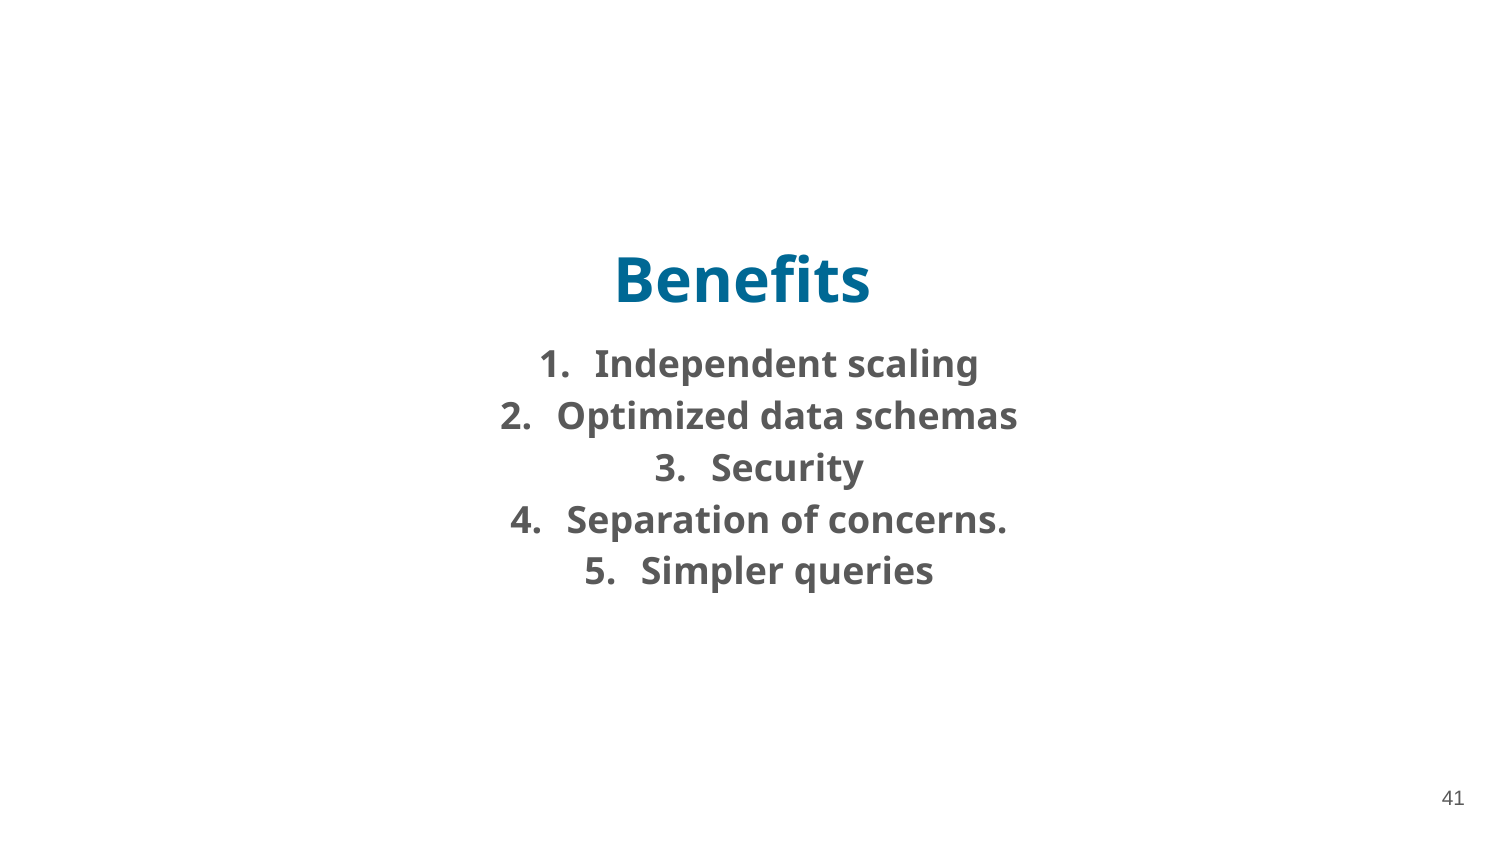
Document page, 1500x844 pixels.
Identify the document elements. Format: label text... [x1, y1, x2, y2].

slide_number ‹#› [1389, 764, 1480, 830]
list Independent scaling Optimized data schemas Security Separation of concerns. Simpler queries [51, 318, 1449, 660]
title Benefits [43, 224, 1442, 319]
